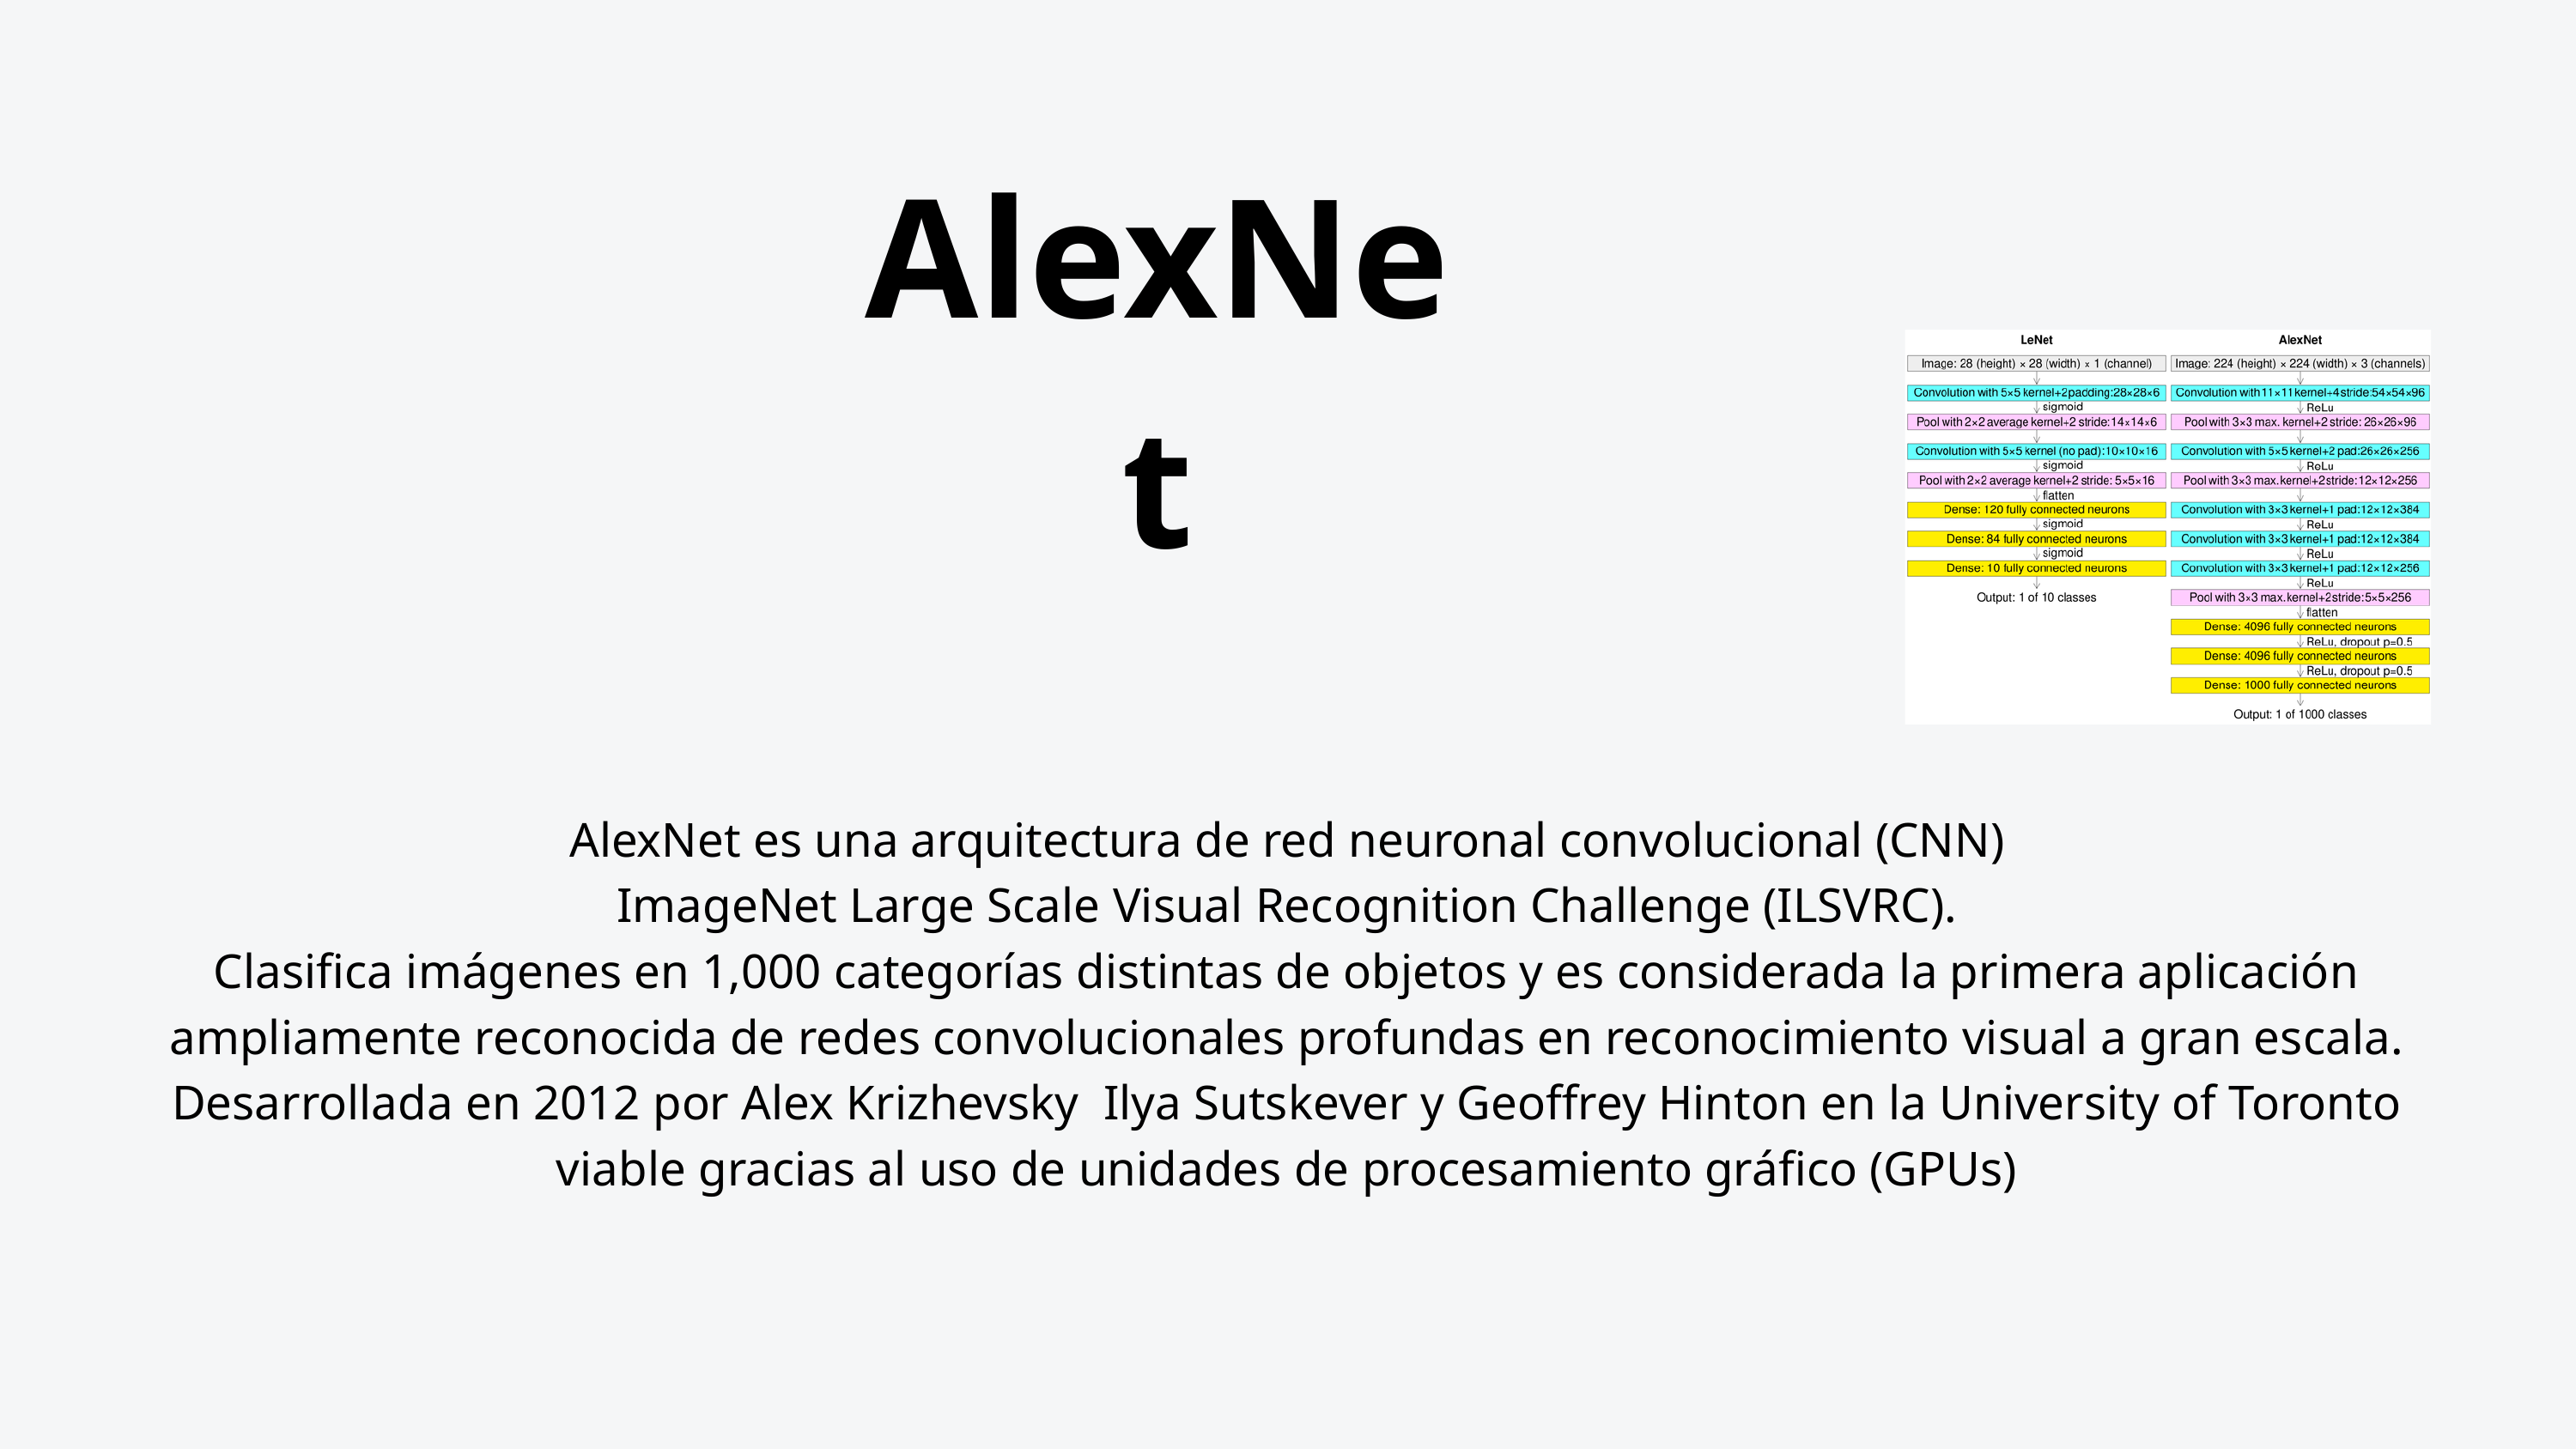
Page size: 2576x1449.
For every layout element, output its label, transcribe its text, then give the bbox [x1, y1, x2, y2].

text_box AlexNet es una arquitectura de red neuronal convolucional (CNN) ImageNet Large Scale Visual Recognition Challenge (ILSVRC). Clasifica imágenes en 1,000 categorías distintas de objetos y es considerada la primera aplicación ampliamente reconocida de redes convolucionales profundas en reconocimiento visual a gran escala. Desarrollada en 2012 por Alex Krizhevsky Ilya Sutskever y Geoffrey Hinton en la University of Toronto viable gracias al uso de unidades de procesamiento gráfico (GPUs) [100, 800, 2476, 1261]
text_box AlexNet [838, 120, 1477, 582]
text_box [1905, 330, 2432, 724]
